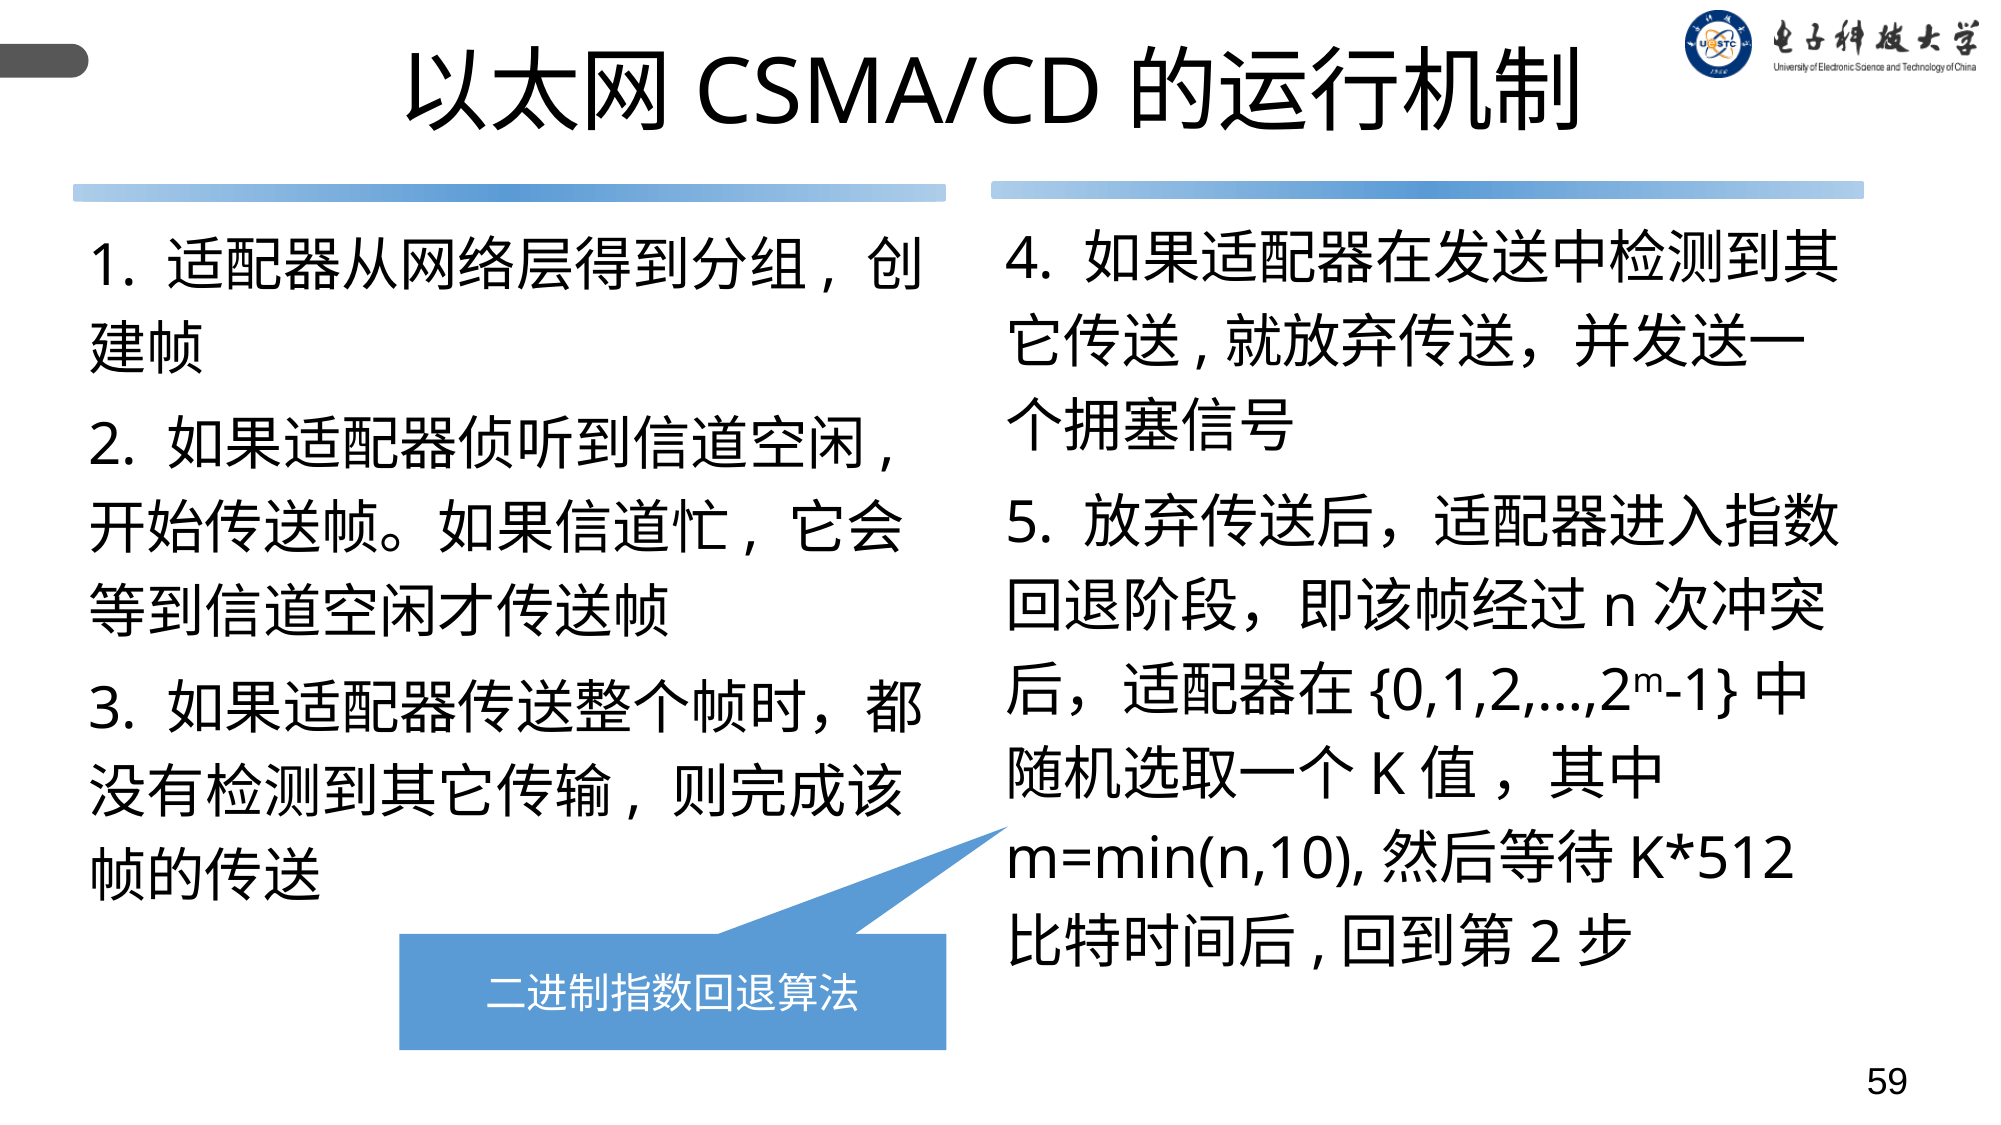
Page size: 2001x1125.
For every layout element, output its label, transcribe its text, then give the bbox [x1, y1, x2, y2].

text_box [71, 182, 948, 203]
title 以太网CSMA/CD的运行机制 [0, 37, 1983, 225]
text_box [990, 179, 1866, 201]
text_box 4. 如果适配器在发送中检测到其它传送,就放弃传送，并发送一个拥塞信号 5. 放弃传送后，适配器进入指数回退阶段，即该帧经过n次冲突后，适配器在{0,1,2,…,2m-1}中随机选取一个K值 ，其中m=min(n,10),然后等待K*512比特时间后,回到第2步 [991, 200, 1864, 826]
text_box 二进制指数回退算法 [398, 825, 1009, 1052]
picture [1685, 10, 1979, 37]
text_box 1. 适配器从网络层得到分组, 创建帧 2. 如果适配器侦听到信道空闲,开始传送帧。如果信道忙, 它会等到信道空闲才传送帧 3. 如果适配器传送整个帧时，都没有检测到其它传输, 则完成该帧的传送 [73, 205, 947, 832]
slide_number 59 [1852, 1050, 2000, 1125]
